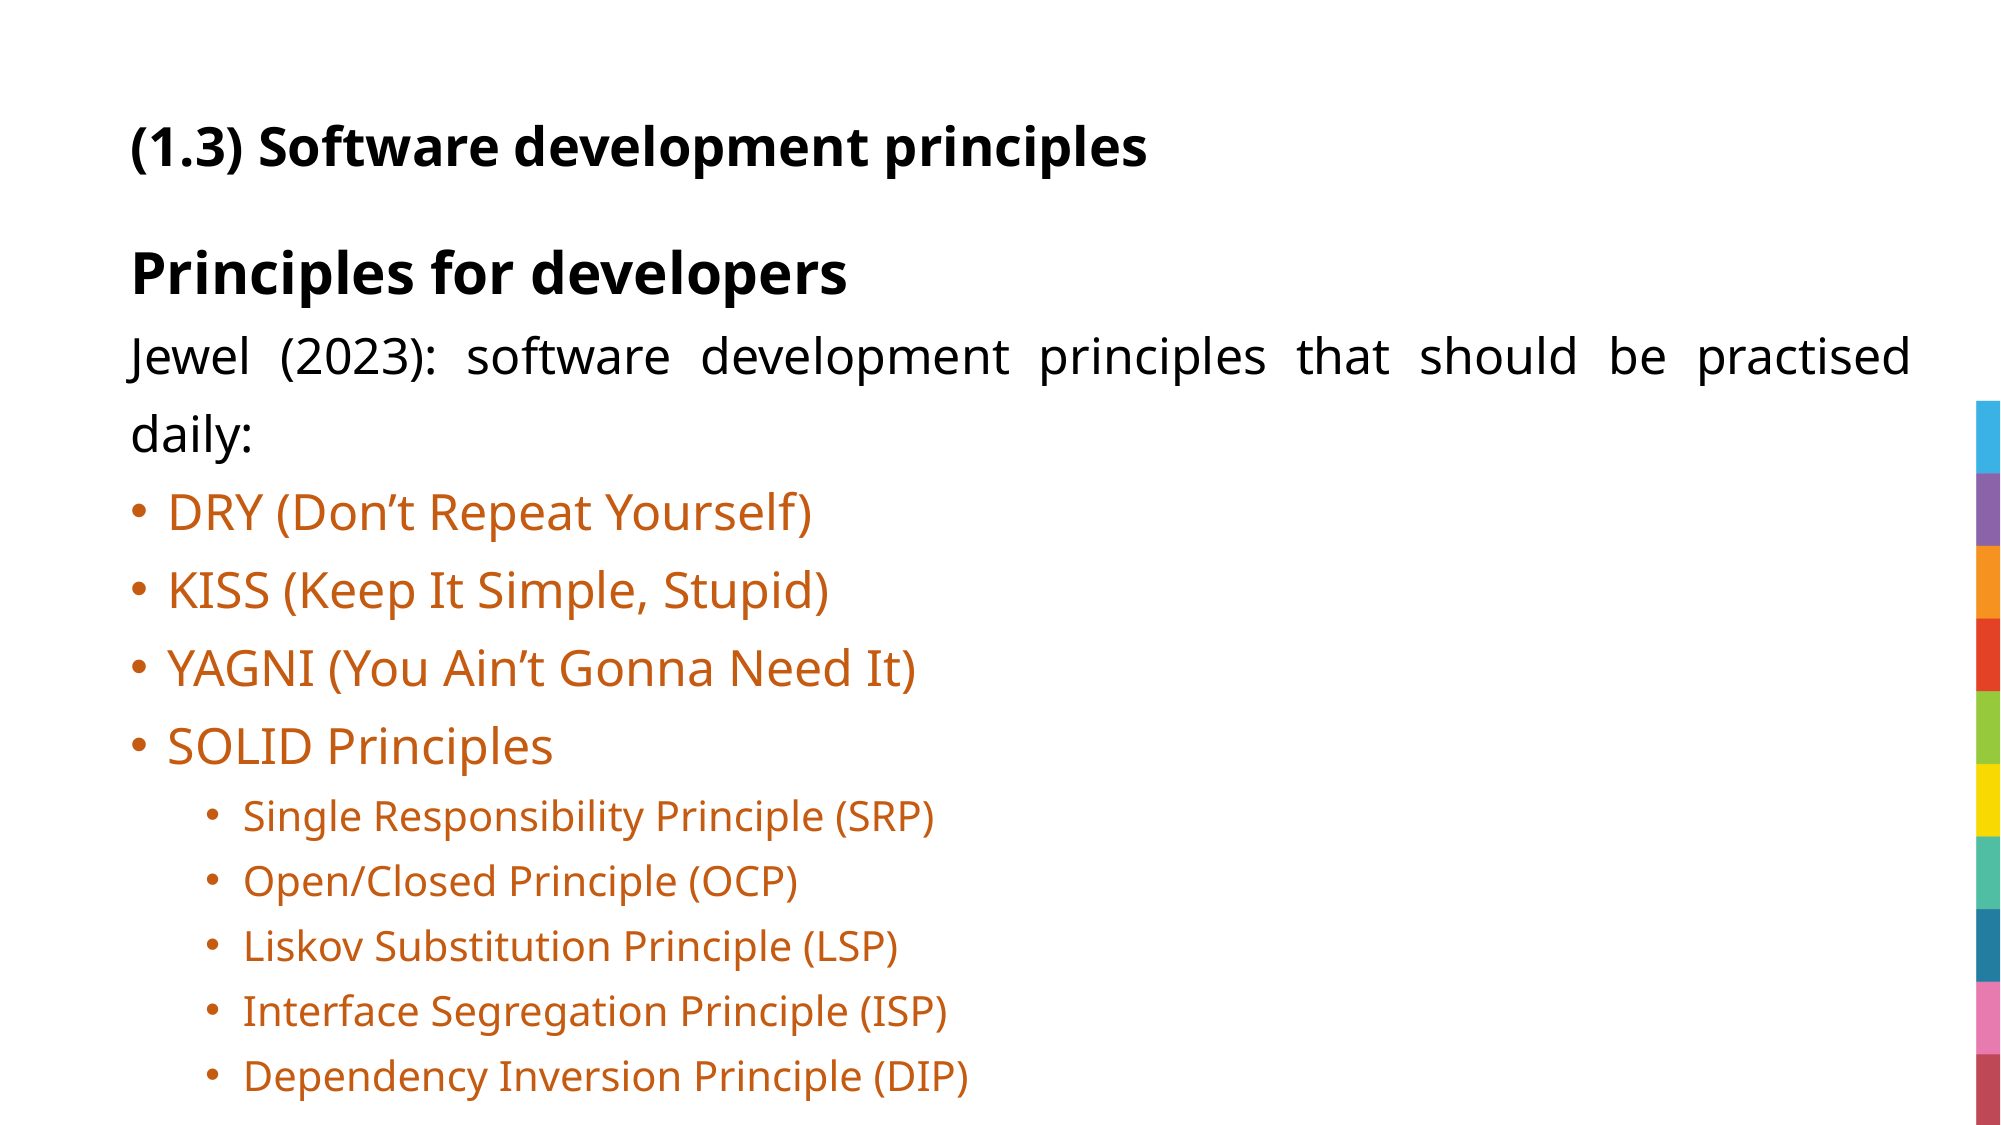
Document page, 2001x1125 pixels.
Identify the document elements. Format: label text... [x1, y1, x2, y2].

picture [1976, 402, 2001, 1125]
title (1.3) Software development principles [115, 111, 1863, 186]
list Principles for developers Jewel (2023): software development principles that should be practised daily: DRY (Don’t Repeat Yourself) KISS (Keep It Simple, Stupid) YAGNI (You Ain’t Gonna Need It) SOLID Principles Single Responsibility Principle (SRP) Open/Closed Principle (OCP) Liskov Substitution Principle (LSP) Interface Segregation Principle (ISP) Dependency Inversion Principle (DIP) Continuous Integration and Continuous Deployment (CI/CD) [115, 229, 1929, 1094]
